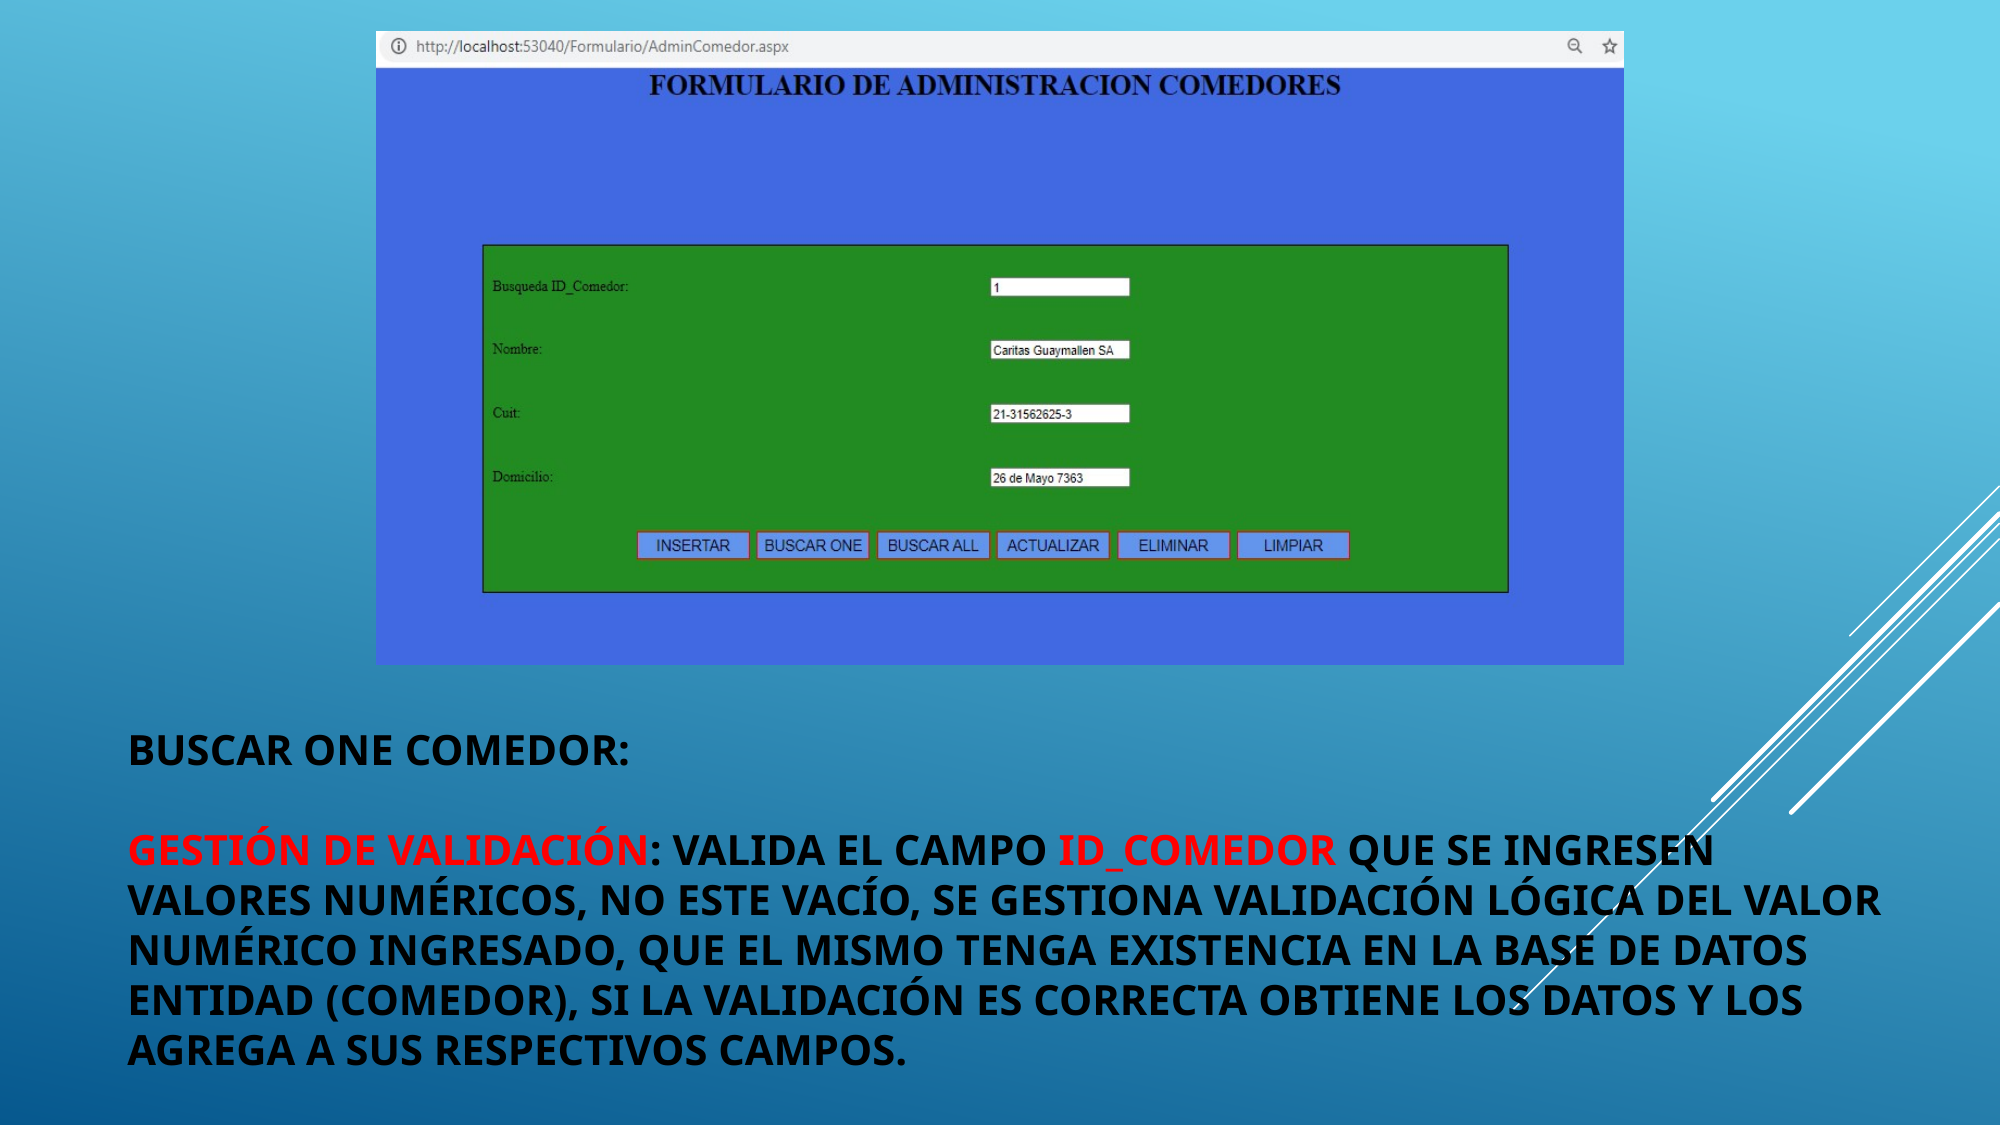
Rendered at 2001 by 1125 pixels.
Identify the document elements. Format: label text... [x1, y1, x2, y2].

title Buscar one comedor: gestión de validación: valida el campo id_comedor que se ingresen valores numéricos, no este vacío, se gestiona validación lógica del valor numérico ingresado, que el mismo tenga existencia en la base de datos entidad (comedor), si la validación es correcta obtiene los datos y los agrega a sus respectivos campos. [112, 703, 1925, 1094]
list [376, 31, 1624, 665]
